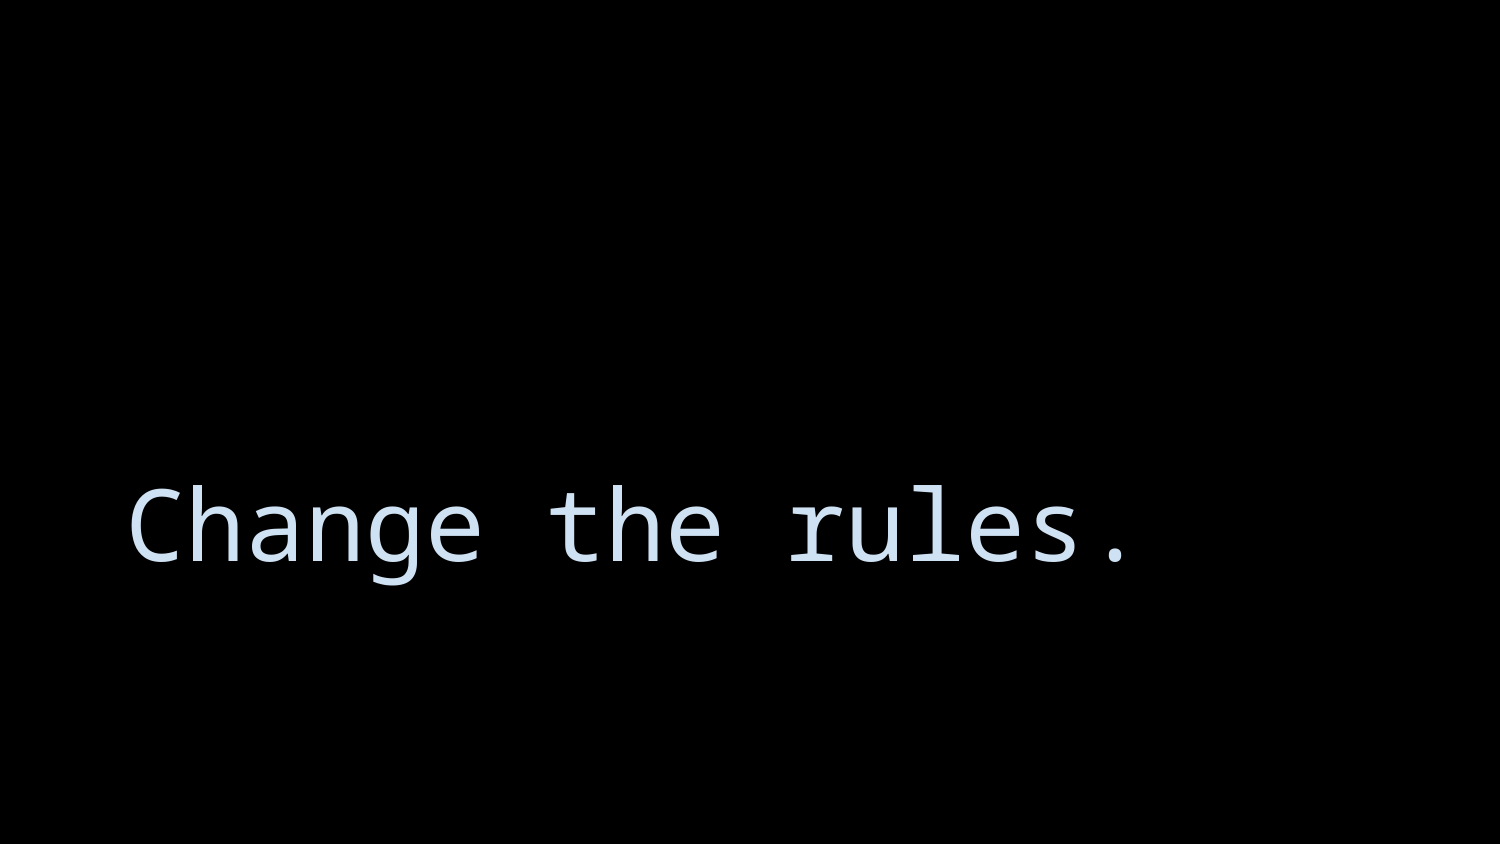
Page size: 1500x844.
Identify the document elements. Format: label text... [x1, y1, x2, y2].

text_box Change the rules. [110, 186, 1389, 645]
